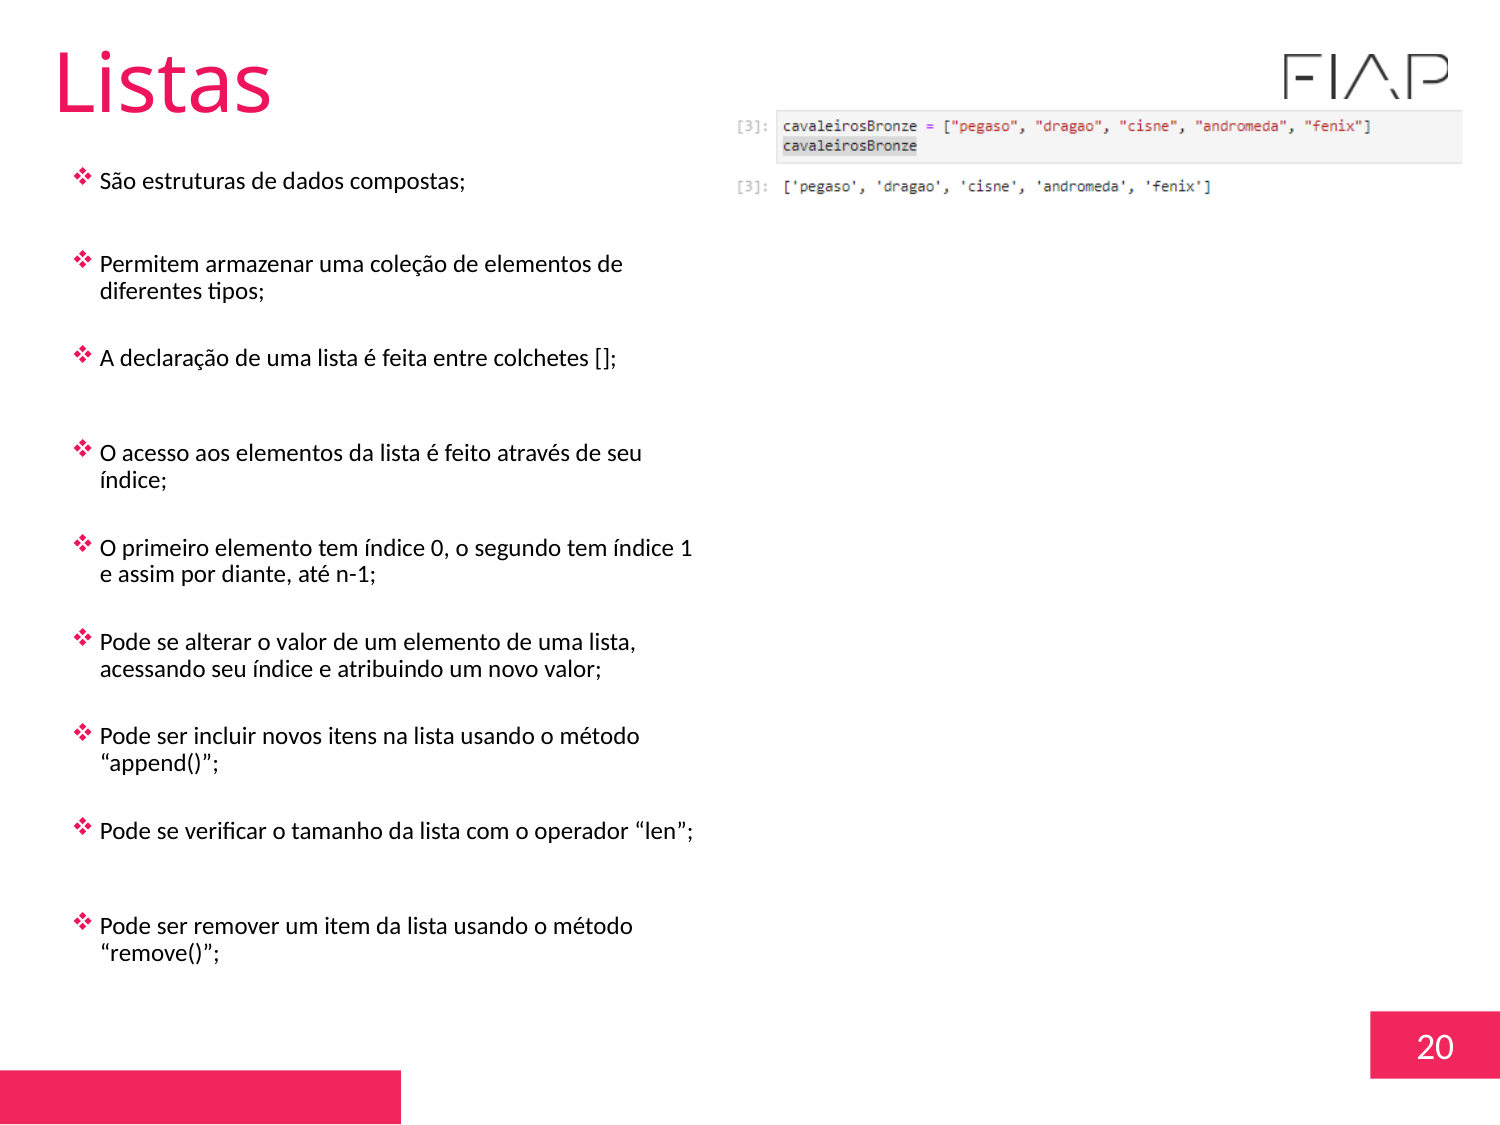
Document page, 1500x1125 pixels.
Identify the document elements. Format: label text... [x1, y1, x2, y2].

picture [729, 101, 1463, 218]
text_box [64, 716, 714, 787]
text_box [64, 622, 714, 693]
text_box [64, 527, 714, 598]
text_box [64, 433, 714, 504]
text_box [64, 811, 714, 882]
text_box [64, 338, 714, 409]
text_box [64, 905, 714, 976]
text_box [64, 243, 714, 315]
text_box Listas [37, 21, 1152, 137]
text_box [64, 160, 714, 231]
